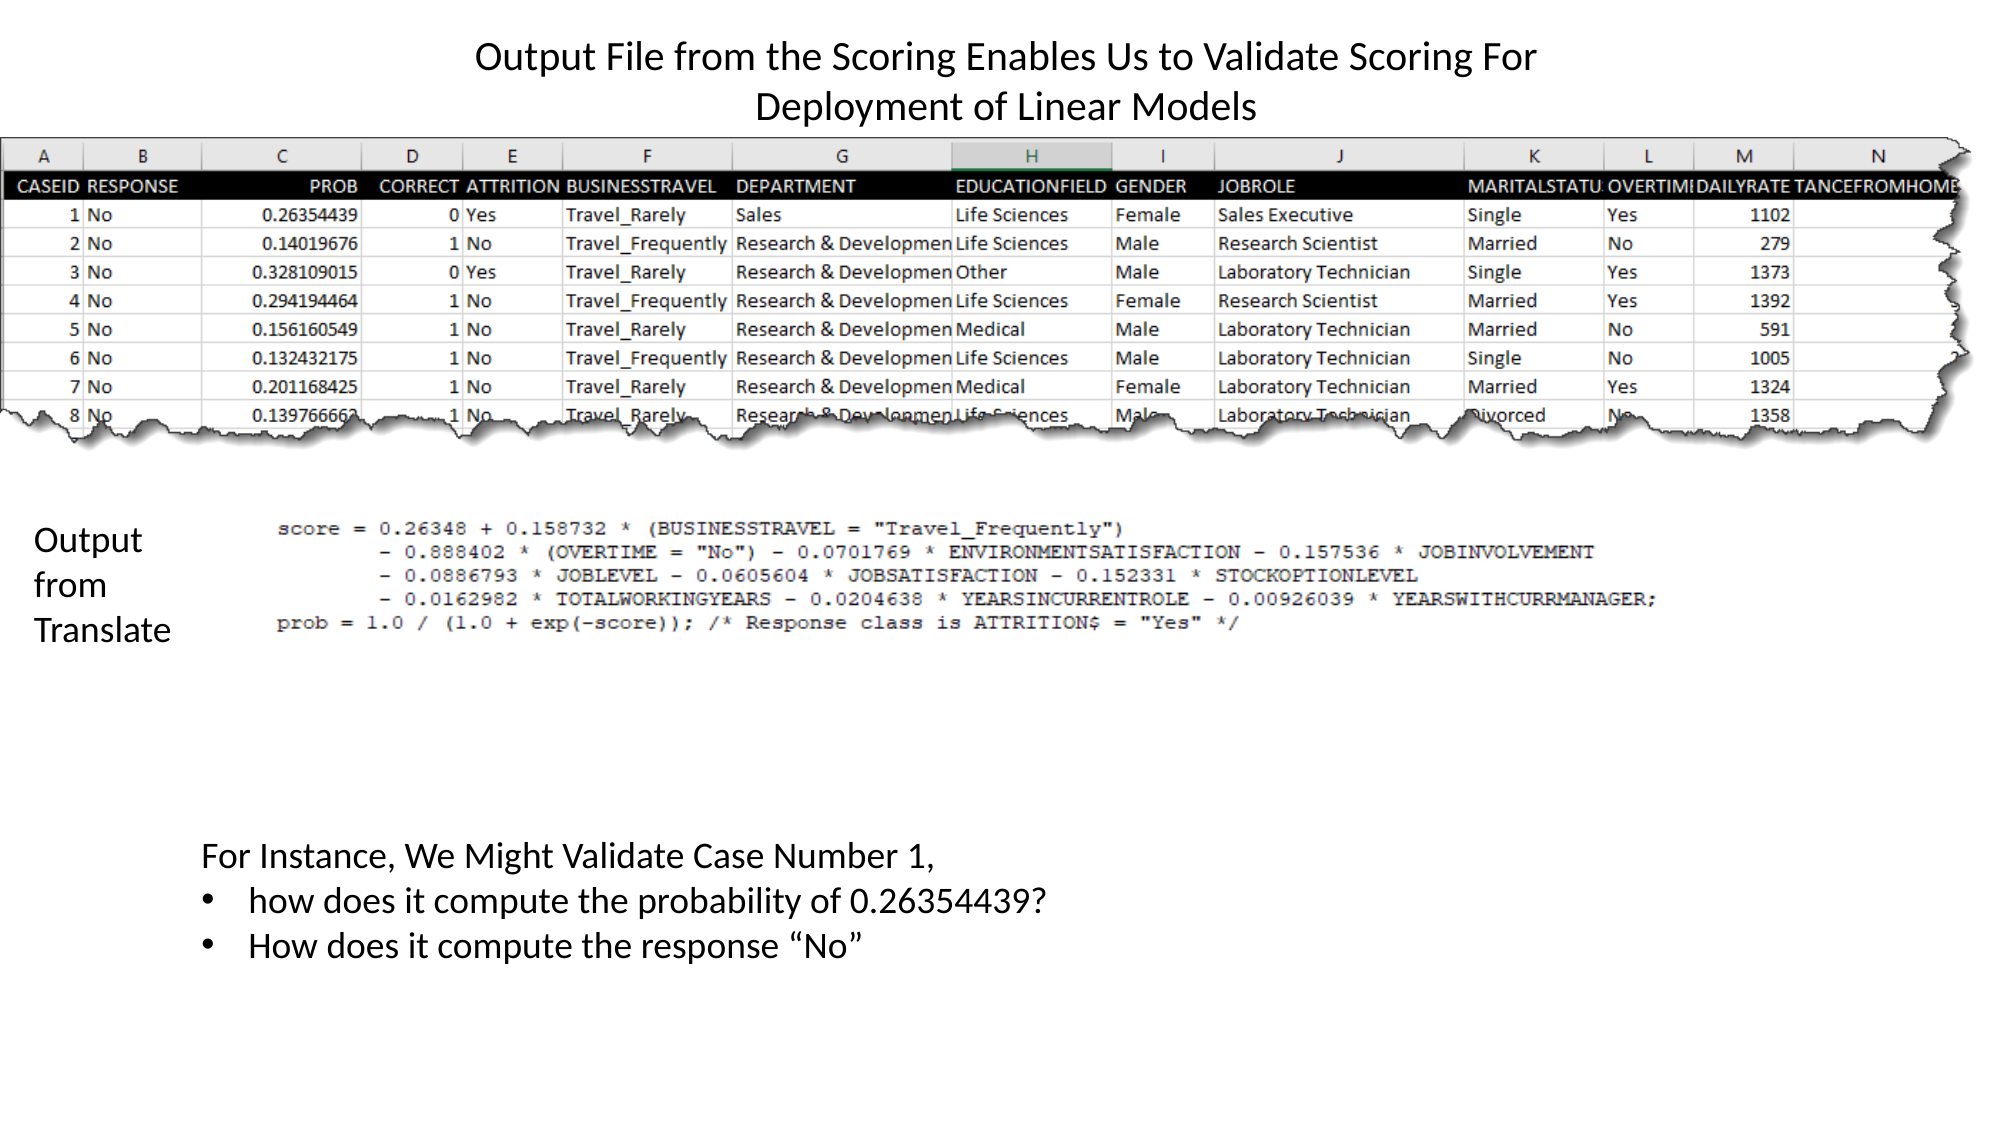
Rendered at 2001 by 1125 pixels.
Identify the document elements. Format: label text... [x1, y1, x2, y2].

picture [0, 137, 2000, 475]
text_box Output File from the Scoring Enables Us to Validate Scoring For Deployment of Linear Models [421, 21, 1592, 137]
text_box Output from Translate [19, 507, 210, 658]
text_box For Instance, We Might Validate Case Number 1, how does it compute the probability of 0.26354439? How does it compute the response “No” [186, 823, 1750, 973]
picture [274, 502, 1726, 665]
